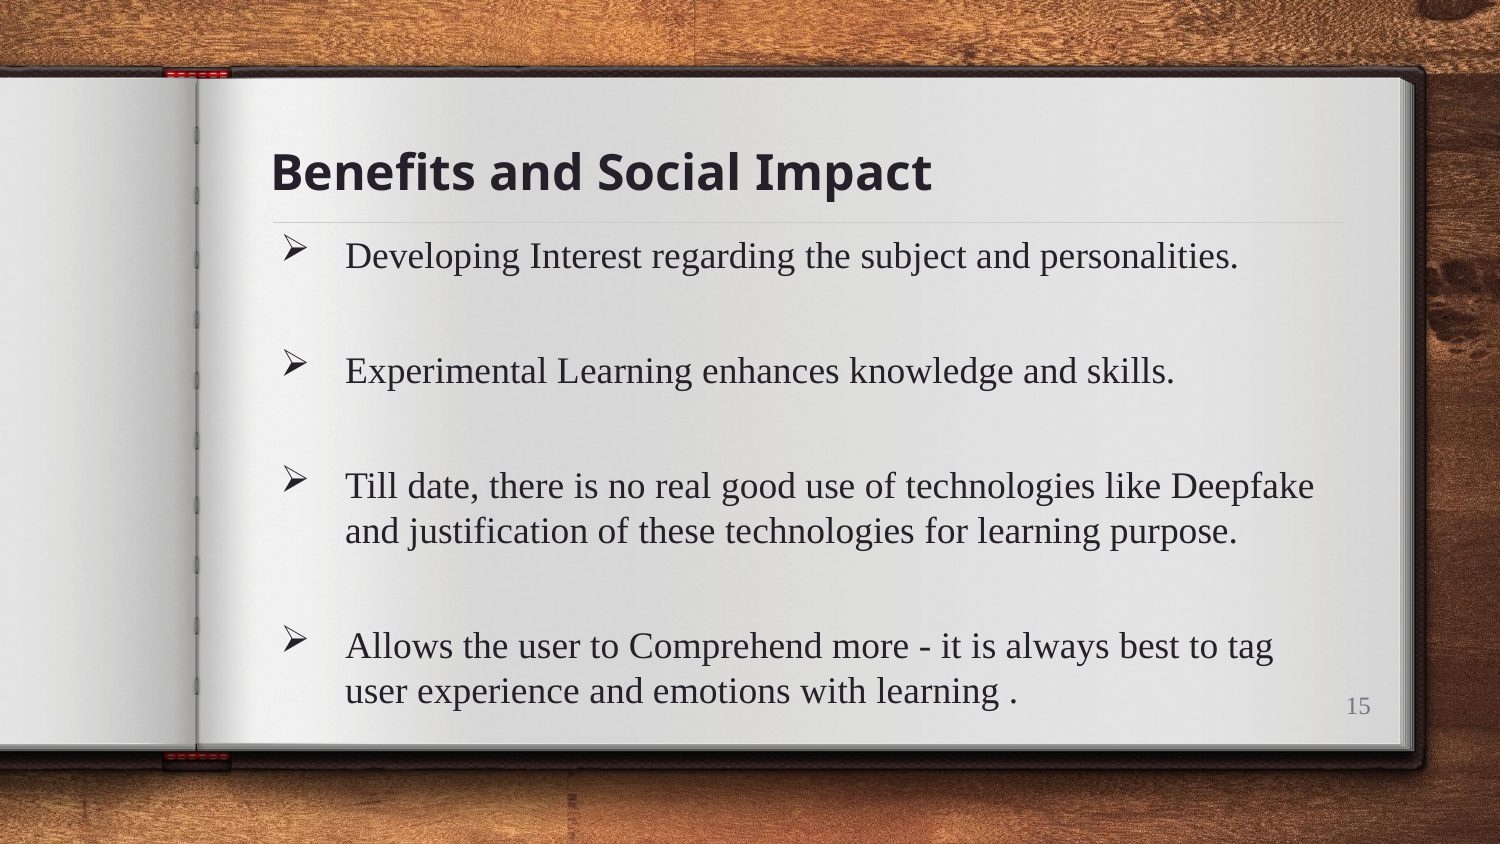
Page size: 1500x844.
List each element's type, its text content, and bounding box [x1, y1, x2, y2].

title Benefits and Social Impact [255, 100, 1341, 215]
list Developing Interest regarding the subject and personalities. Experimental Learning enhances knowledge and skills. Till date, there is no real good use of technologies like Deepfake and justification of these technologies for learning purpose. Allows the user to Comprehend more - it is always best to tag user experience and emotions with learning . [255, 215, 1341, 737]
slide_number 15 [1295, 672, 1386, 737]
picture [0, 0, 1500, 844]
